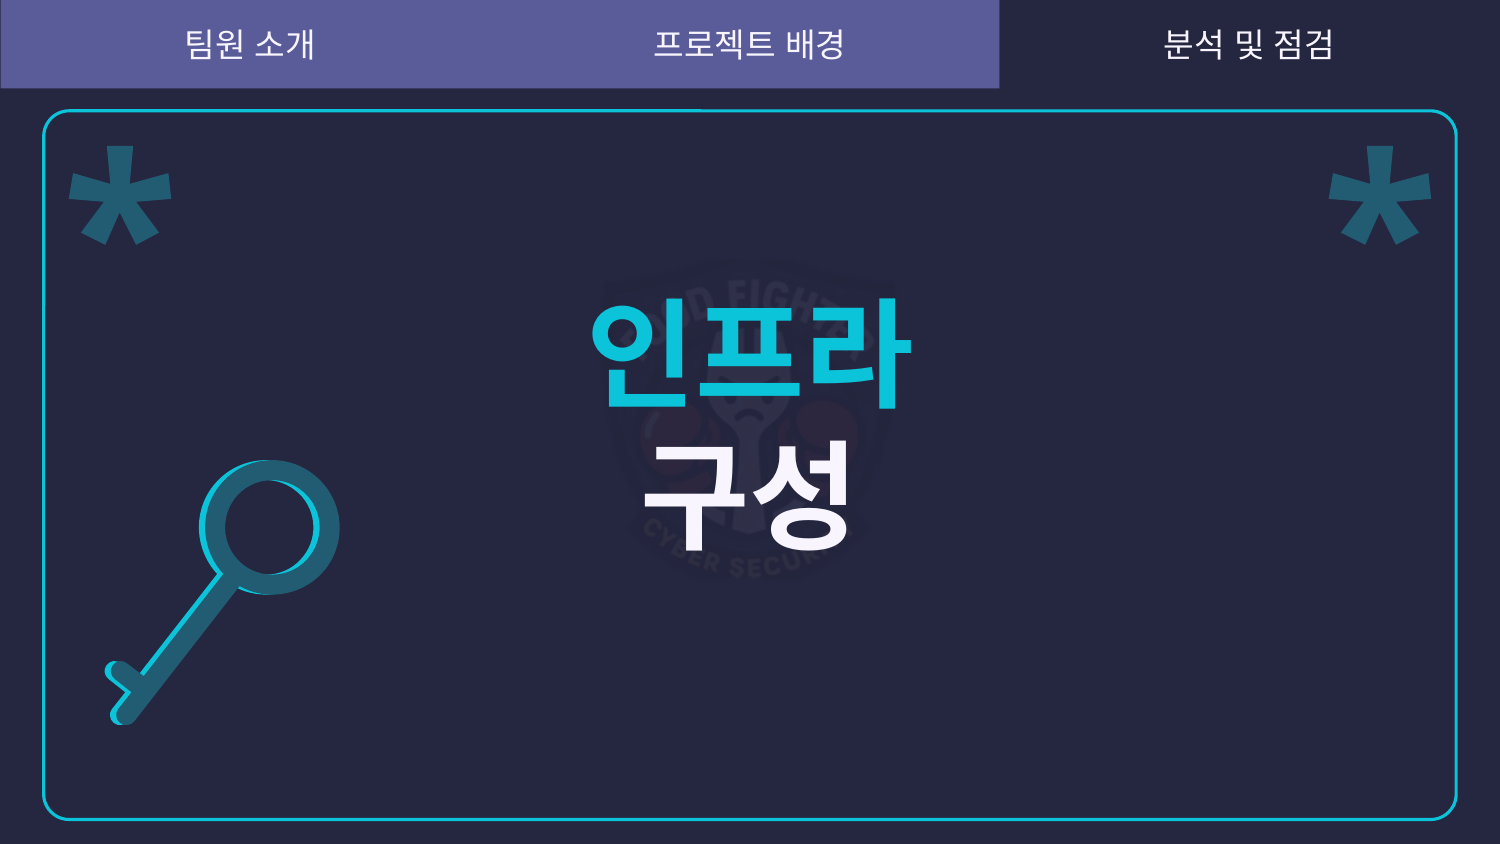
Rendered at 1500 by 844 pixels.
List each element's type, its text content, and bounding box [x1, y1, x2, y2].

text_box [89, 422, 367, 771]
text_box [68, 145, 171, 245]
text_box 인프라 구성 [171, 166, 1329, 678]
text_box [1329, 145, 1432, 245]
